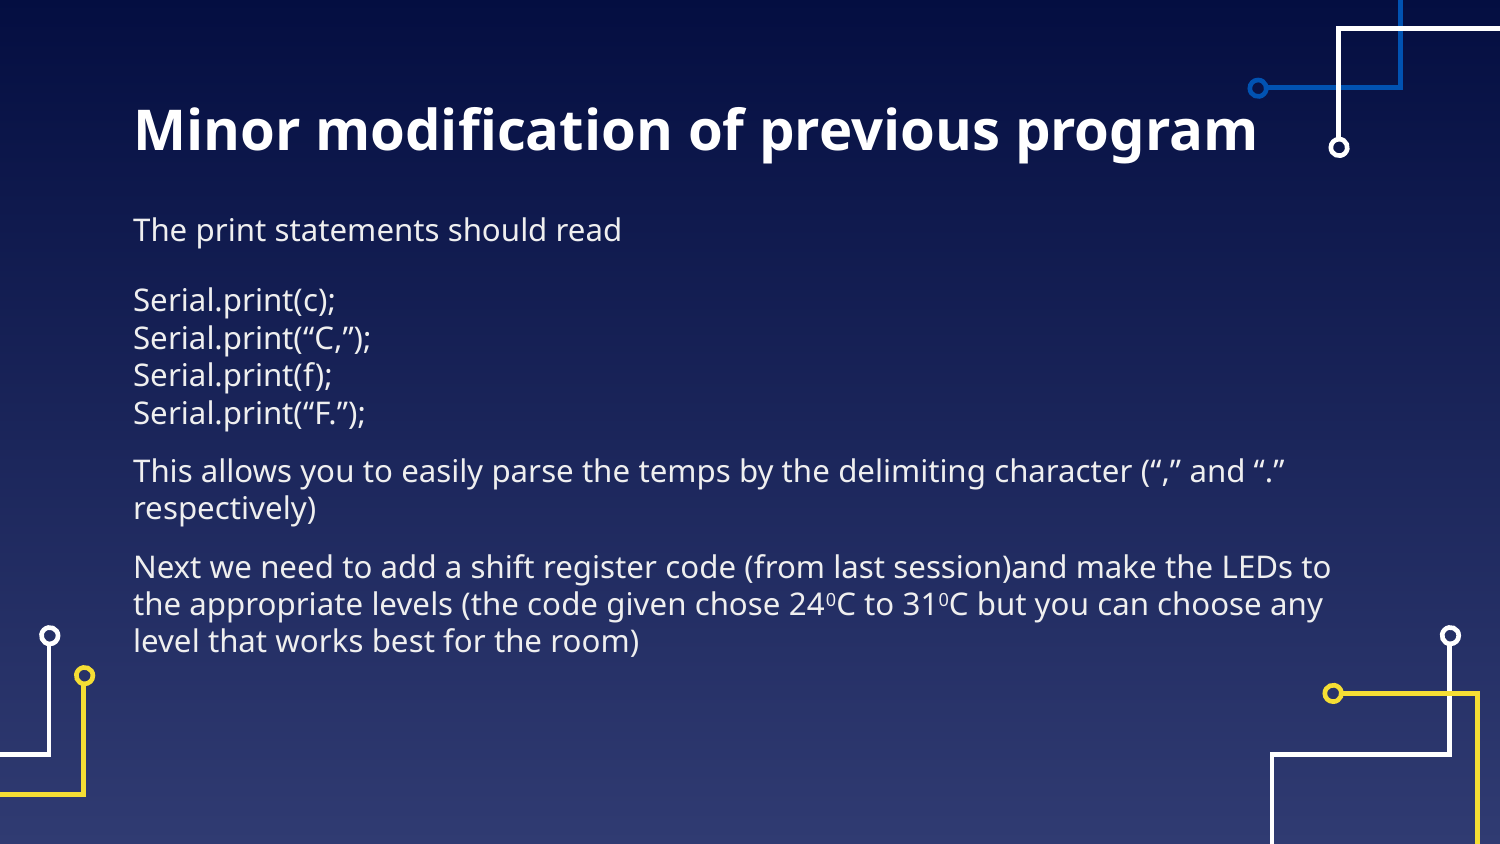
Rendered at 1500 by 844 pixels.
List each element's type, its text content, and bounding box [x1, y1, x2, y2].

title Minor modification of previous program [118, 88, 1382, 167]
list The print statements should read Serial.print(c); Serial.print(“C,”); Serial.print(f); Serial.print(“F.”); This allows you to easily parse the temps by the delimiting character (“,” and “.” respectively) Next we need to add a shift register code (from last session)and make the LEDs to the appropriate levels (the code given chose 240C to 310C but you can choose any level that works best for the room) [118, 194, 1382, 756]
